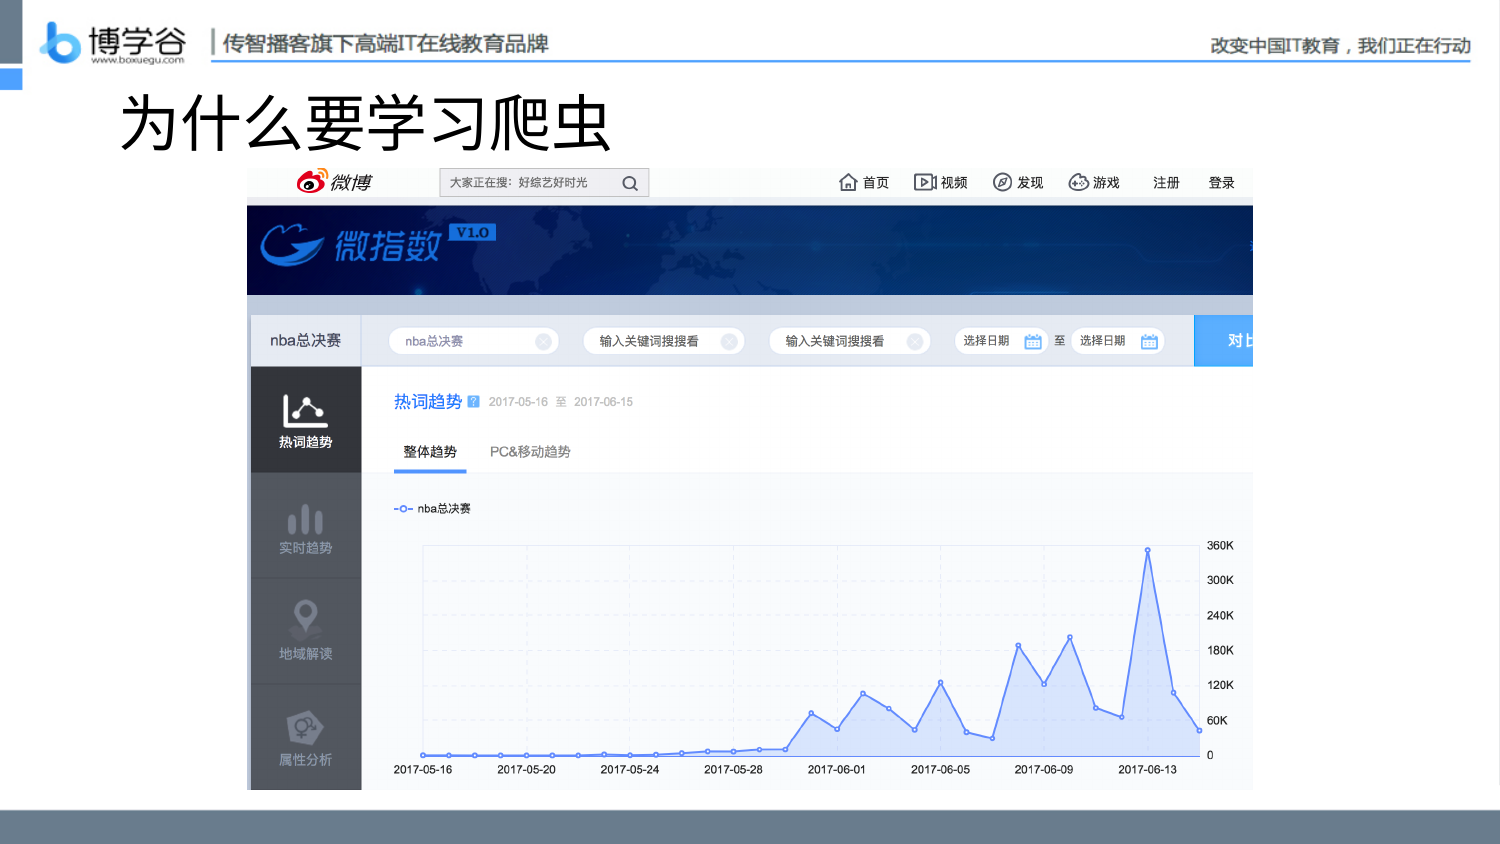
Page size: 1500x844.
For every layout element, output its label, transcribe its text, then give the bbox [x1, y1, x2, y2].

picture [0, 0, 1500, 844]
title 为什么要学习爬虫 [103, 44, 1397, 208]
